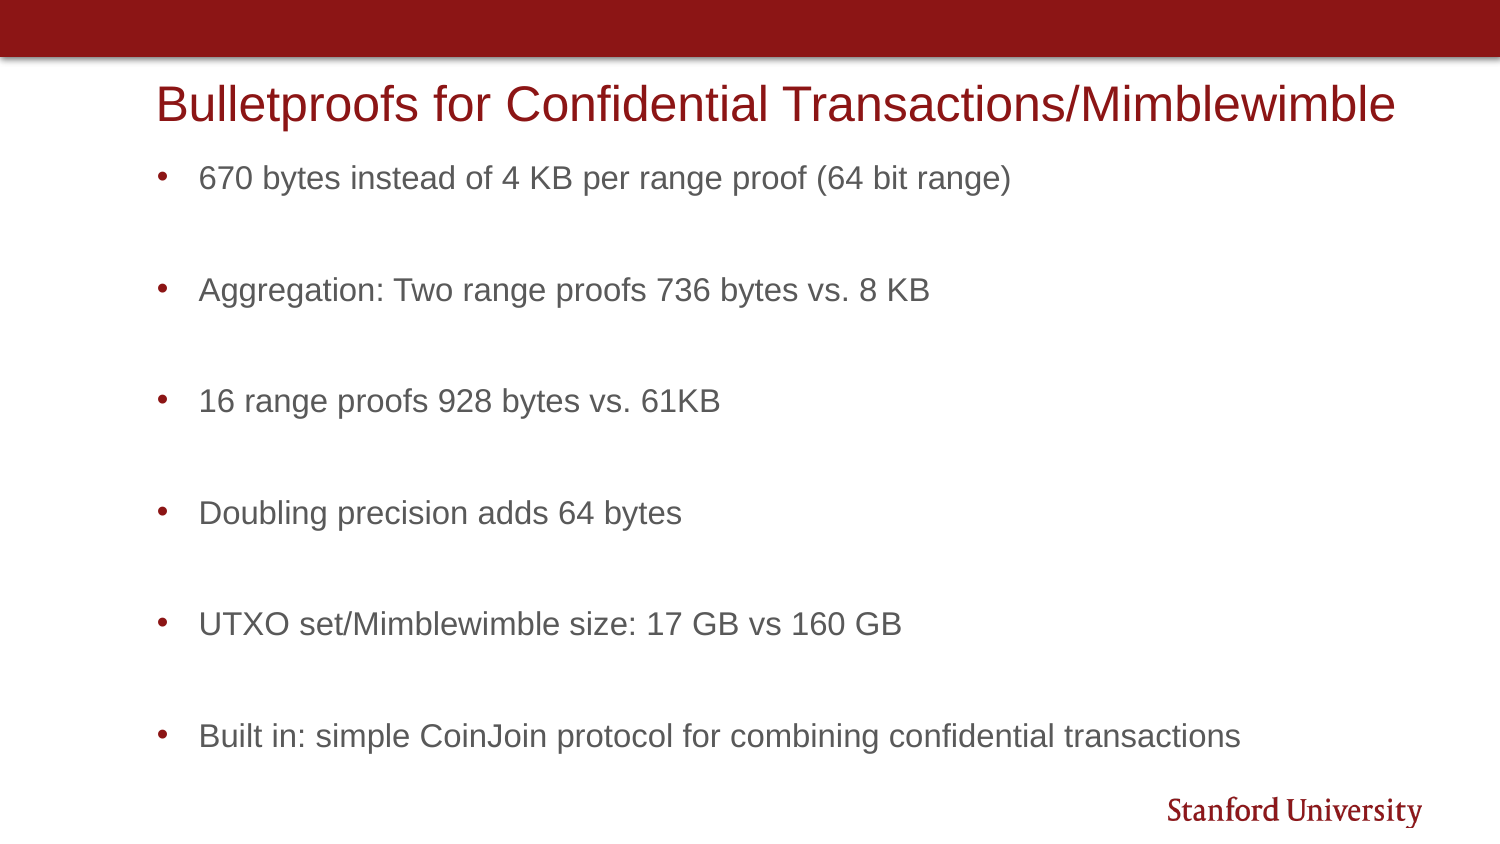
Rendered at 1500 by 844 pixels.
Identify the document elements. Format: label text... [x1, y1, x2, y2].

list 670 bytes instead of 4 KB per range proof (64 bit range) Aggregation: Two range proofs 736 bytes vs. 8 KB 16 range proofs 928 bytes vs. 61KB Doubling precision adds 64 bytes UTXO set/Mimblewimble size: 17 GB vs 160 GB Built in: simple CoinJoin protocol for combining confidential transactions [156, 149, 1421, 766]
title Bulletproofs for Confidential Transactions/Mimblewimble [155, 58, 1420, 140]
